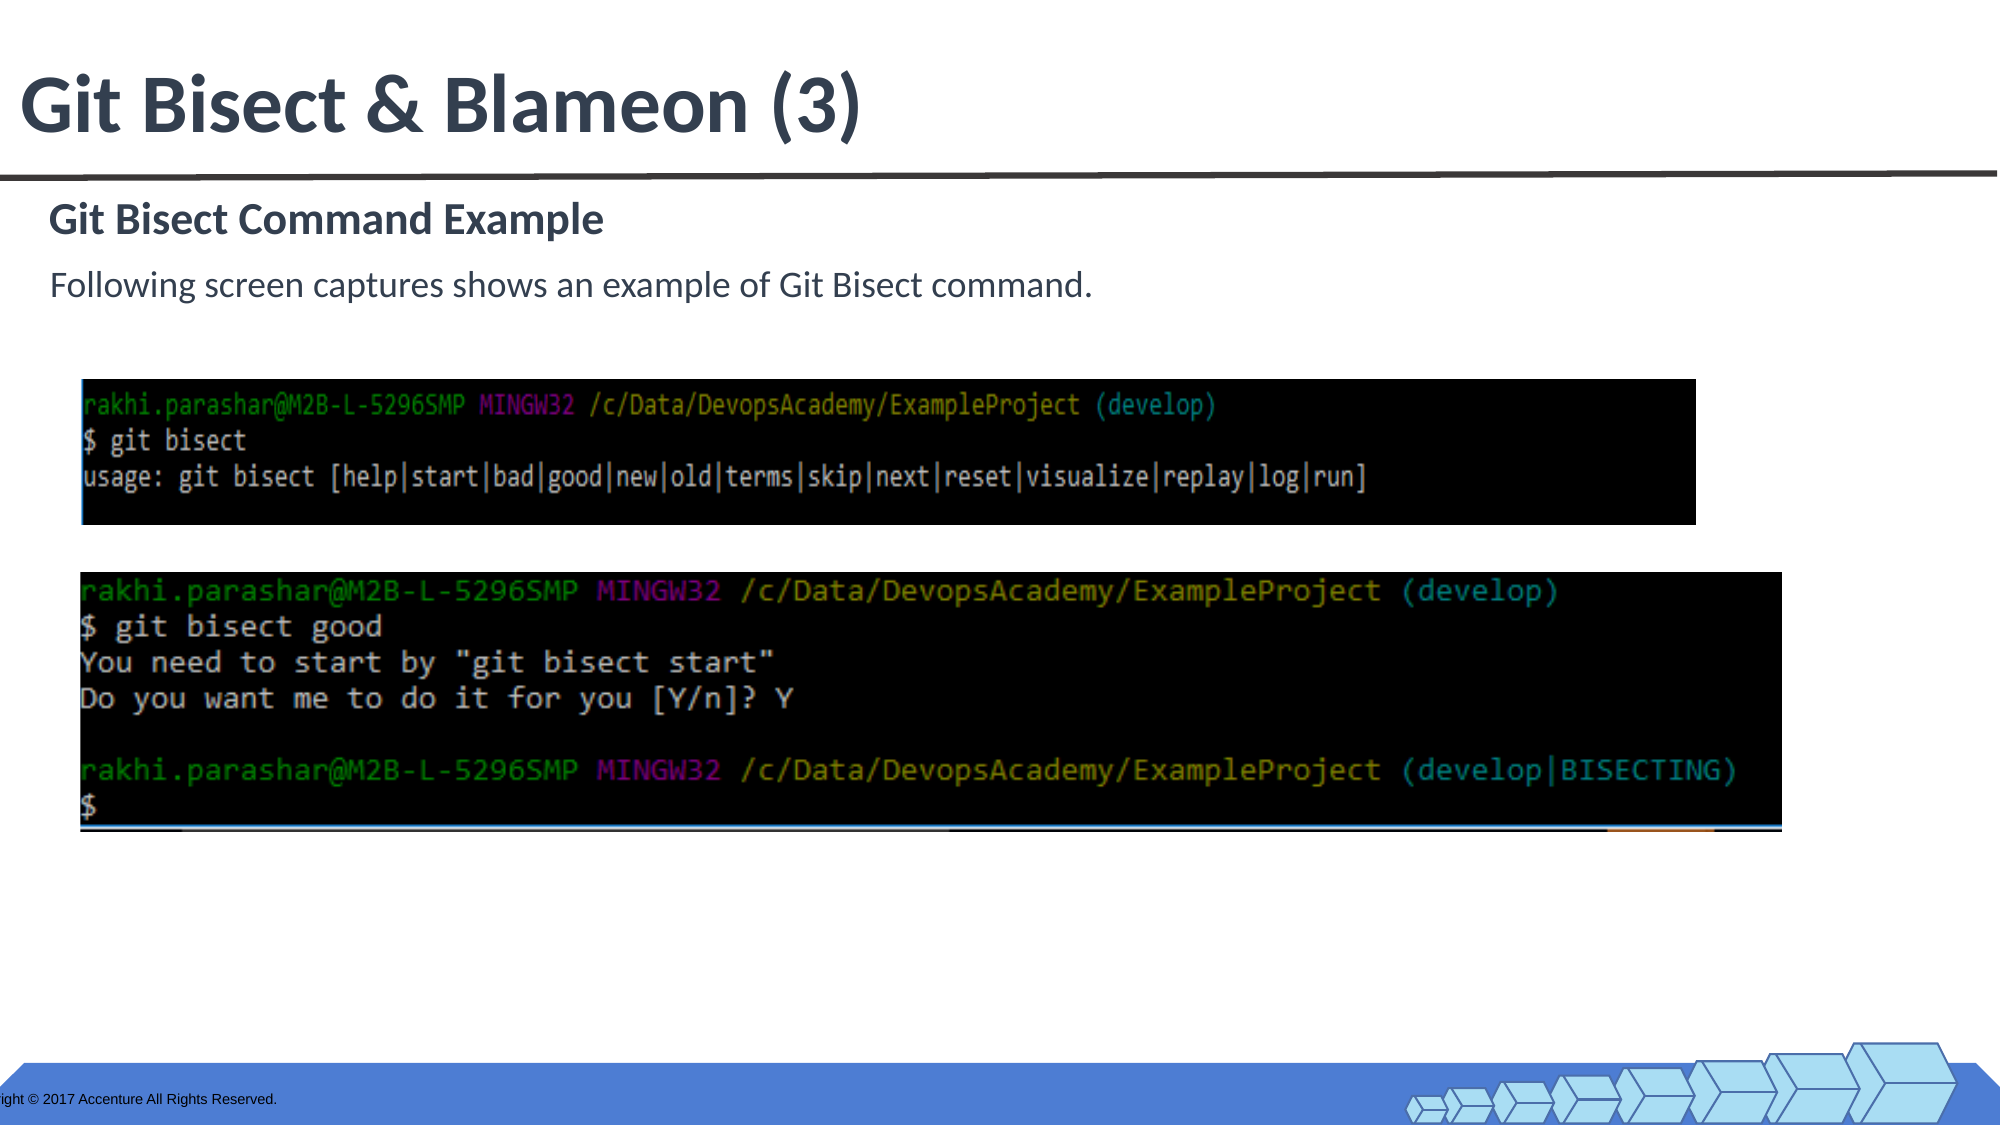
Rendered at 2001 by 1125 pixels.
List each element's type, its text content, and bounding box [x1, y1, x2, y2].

title Git Bisect & Blameon (3) [5, 53, 2000, 147]
list Git Bisect Command Example [34, 188, 1896, 254]
picture [80, 379, 1696, 525]
list Following screen captures shows an example of Git Bisect command. [35, 257, 1895, 1042]
picture [80, 572, 1783, 832]
